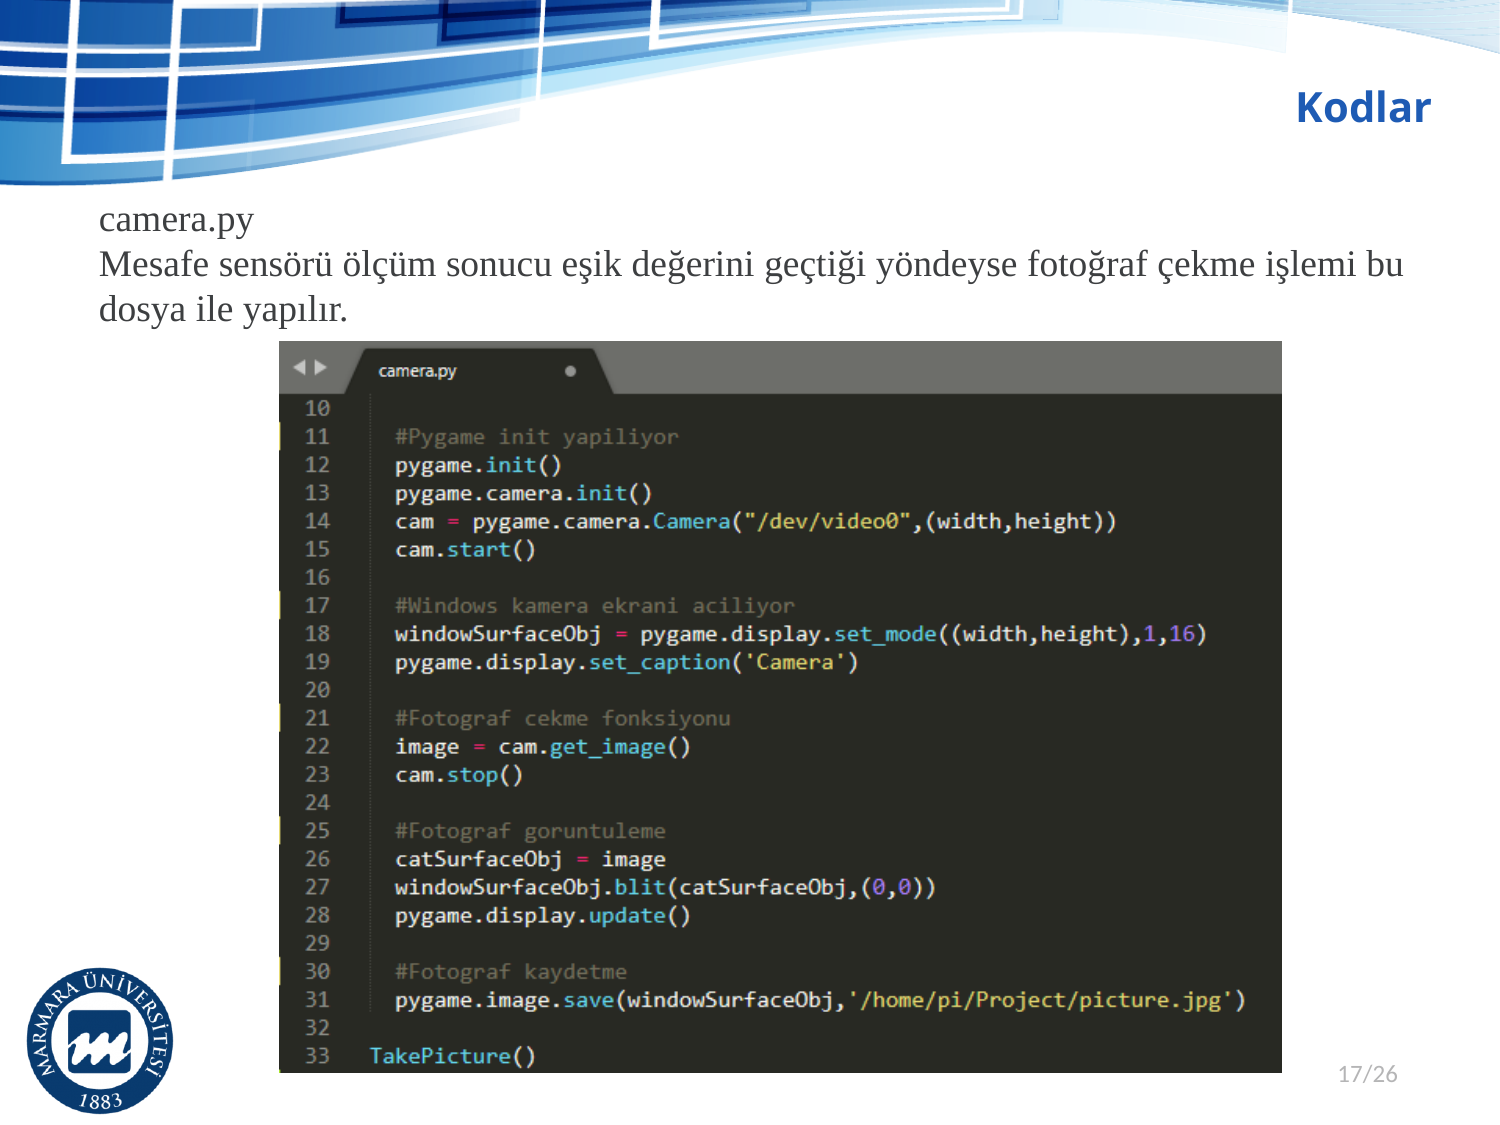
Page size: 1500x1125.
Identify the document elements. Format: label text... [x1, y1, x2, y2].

text_box camera.py Mesafe sensörü ölçüm sonucu eşik değerini geçtiği yöndeyse fotoğraf çekme işlemi bu dosya ile yapılır. [99, 191, 1420, 329]
picture [0, 0, 1500, 1115]
text_box Kodlar [440, 79, 1448, 195]
slide_number 17/26 [1060, 1042, 1399, 1103]
